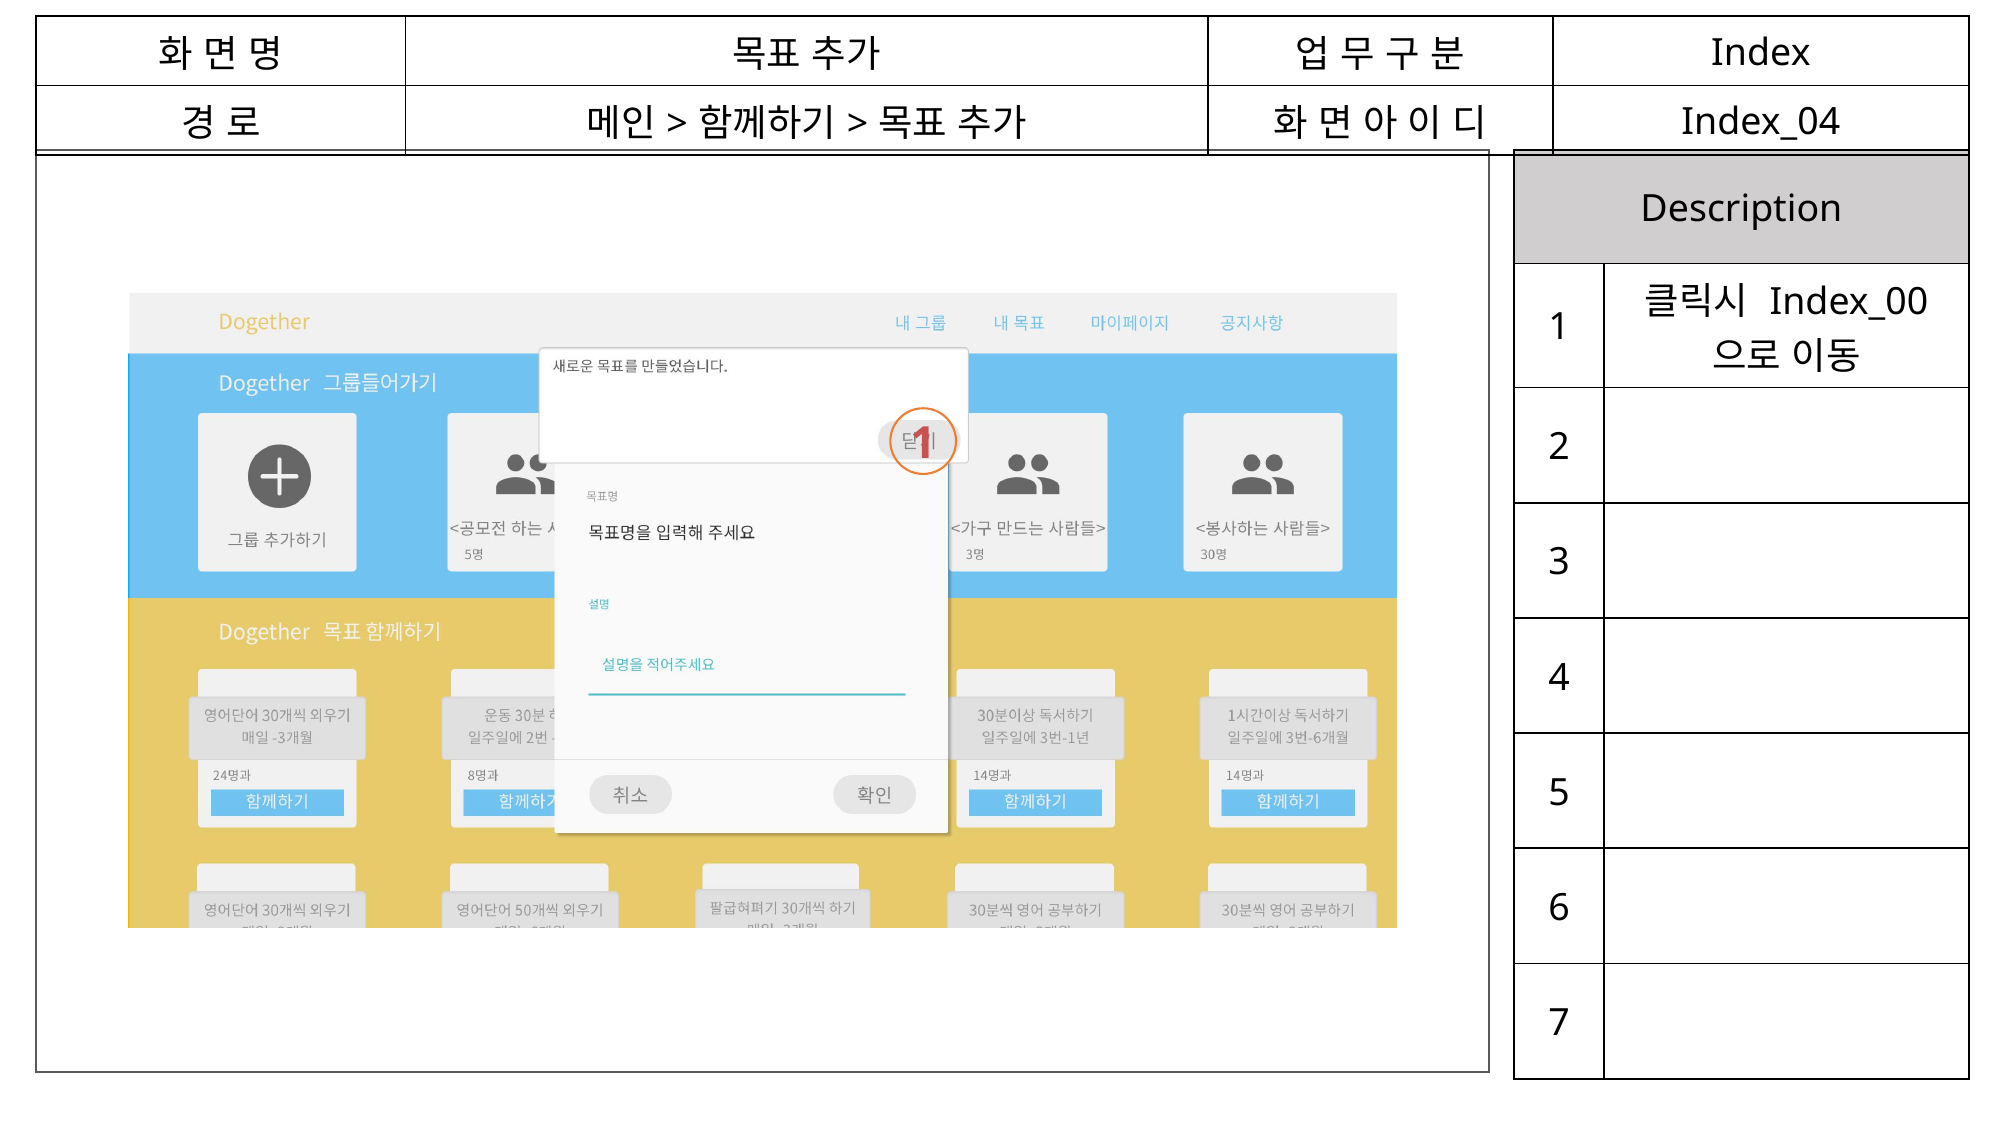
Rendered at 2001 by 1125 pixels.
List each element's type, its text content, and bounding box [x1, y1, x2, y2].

table_cell 화 면 아 이 디 [1209, 86, 1552, 154]
table_cell 6 [1515, 849, 1603, 963]
table_cell 클릭시 Index_00 으로 이동 [1605, 264, 1968, 387]
table_cell 5 [1515, 734, 1603, 847]
table_cell [1605, 964, 1968, 1078]
table_header Index [1554, 17, 1968, 85]
table_header 목표 추가 [406, 17, 1207, 85]
table_cell 경 로 [37, 86, 405, 154]
table_cell [1605, 388, 1968, 502]
table_cell 4 [1515, 619, 1603, 732]
table_cell [1605, 734, 1968, 847]
table_cell [1605, 619, 1968, 732]
picture [128, 293, 1397, 928]
table_cell [1605, 504, 1968, 617]
table_cell 1 [1515, 264, 1603, 387]
table_cell 3 [1515, 504, 1603, 617]
table_header 업 무 구 분 [1209, 17, 1552, 85]
table_cell 2 [1515, 388, 1603, 502]
table_cell [1605, 849, 1968, 963]
table_cell 메인>함께하기>목표 추가 [406, 86, 1207, 154]
text_box [35, 156, 1490, 1073]
table_header Description [1515, 156, 1968, 263]
table_cell Index_04 [1554, 86, 1968, 154]
table_cell 7 [1515, 964, 1603, 1078]
table_header 화 면 명 [37, 17, 405, 85]
